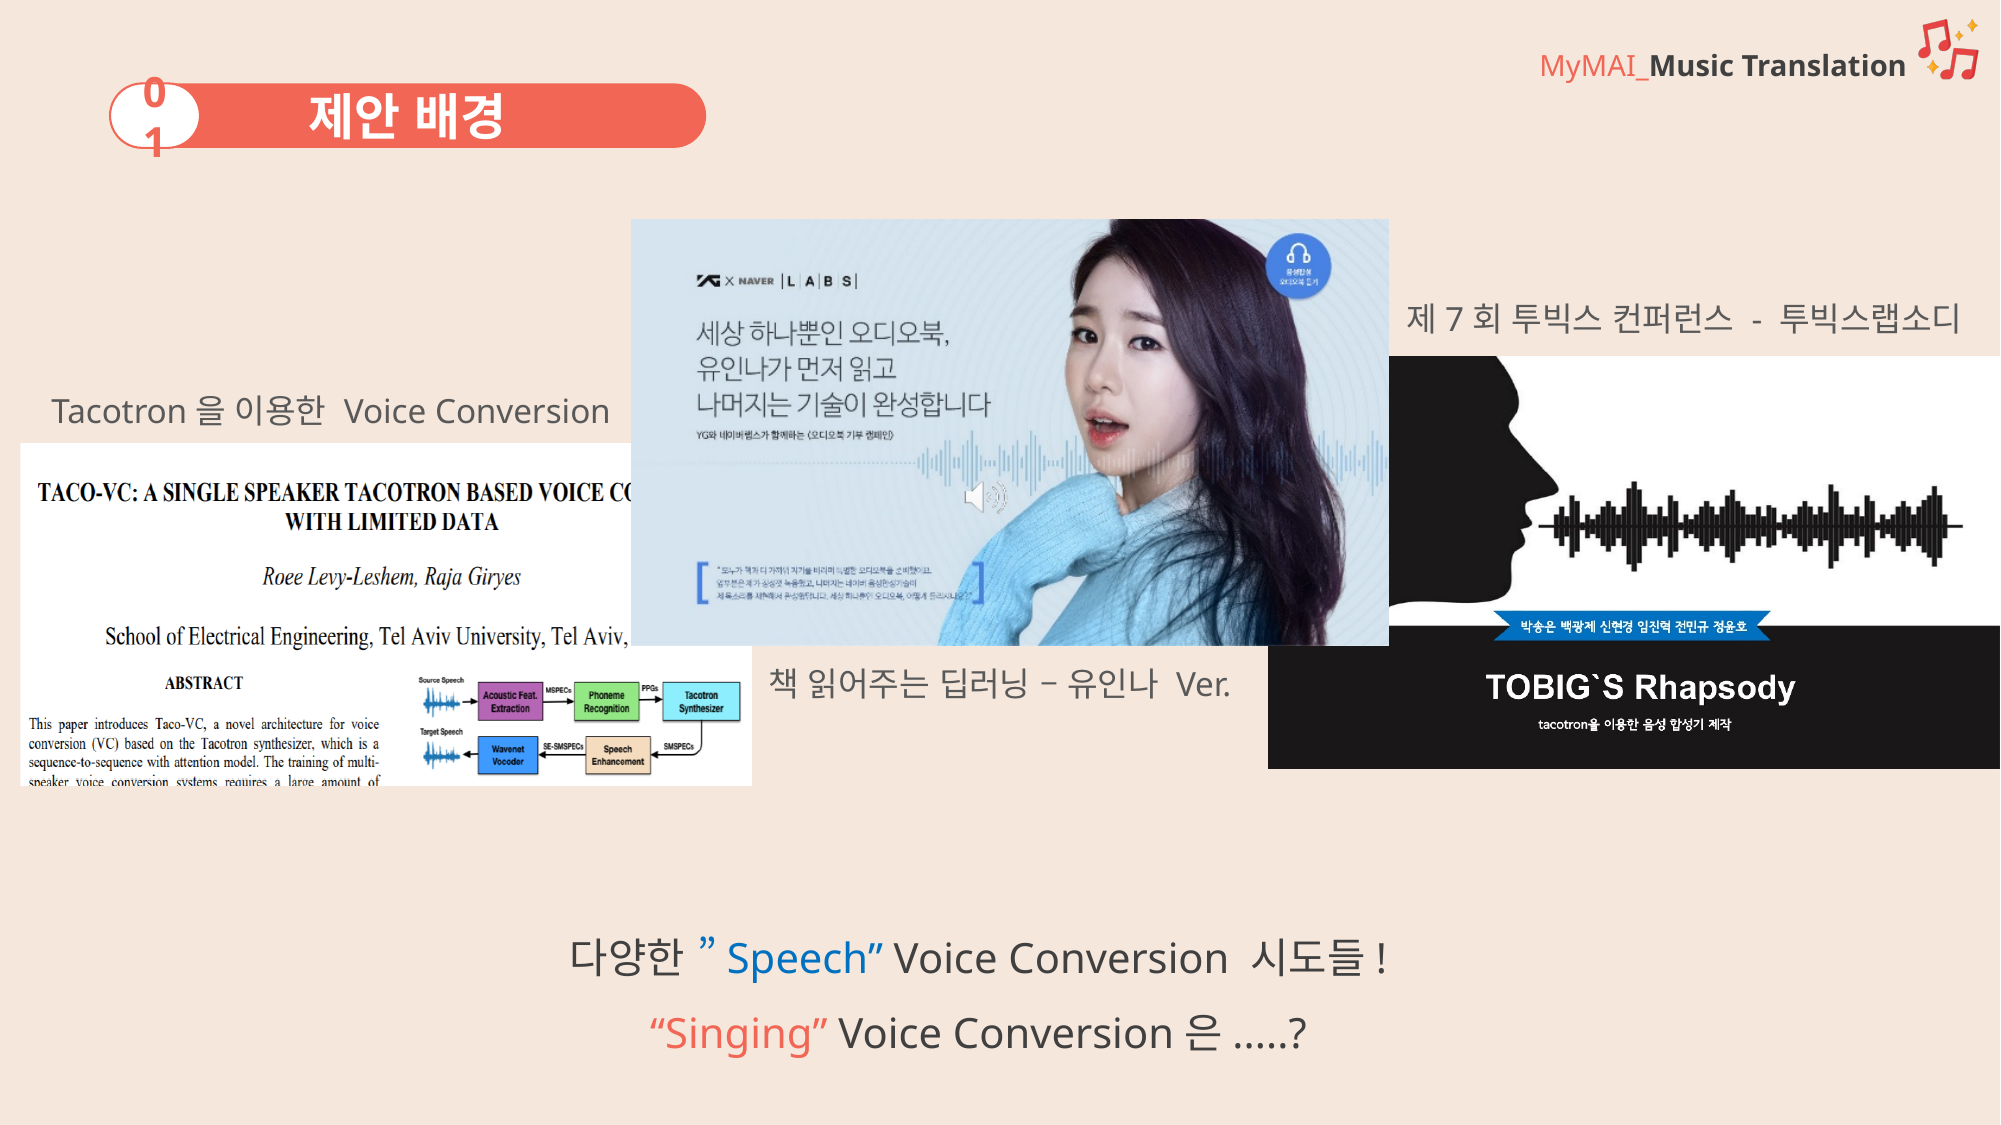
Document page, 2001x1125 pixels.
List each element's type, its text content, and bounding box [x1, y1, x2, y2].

text_box 제안 배경 [174, 82, 708, 149]
text_box MyMAI_Music Translation [1524, 39, 1923, 90]
text_box 다양한 ”Speech” Voice Conversion 시도들! “Singing” Voice Conversion은.....? [448, 899, 1508, 1065]
text_box 책 읽어주는 딥러닝 – 유인나 Ver. [752, 655, 1268, 711]
text_box Tacotron을 이용한 Voice Conversion [0, 383, 631, 438]
text_box 01 [108, 82, 201, 149]
picture [1907, 15, 1987, 84]
text_box 제7회 투빅스 컨퍼런스 - 투빅스랩소디 [1389, 291, 2000, 346]
picture [20, 219, 2000, 786]
